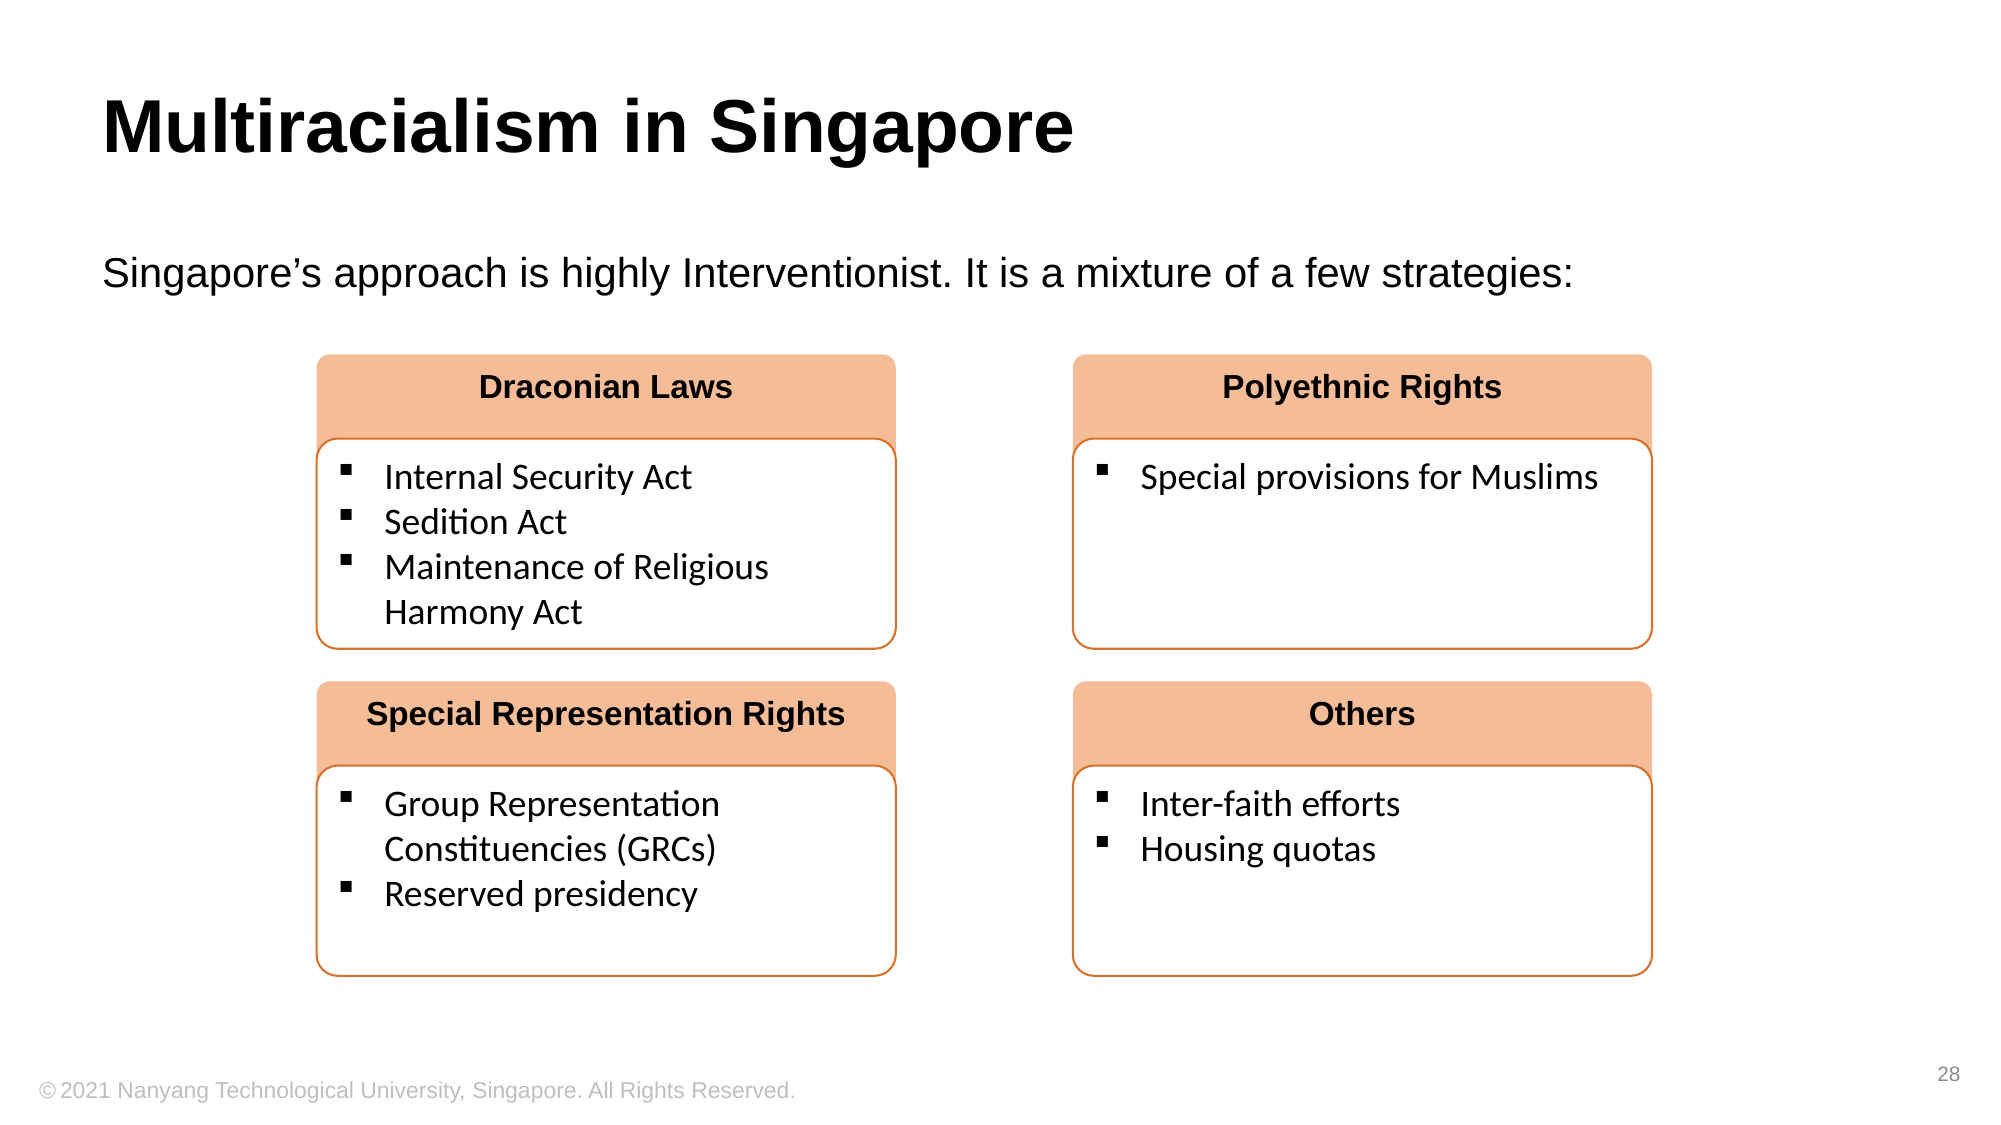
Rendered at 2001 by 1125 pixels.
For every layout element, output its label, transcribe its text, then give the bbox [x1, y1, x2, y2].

title Multiracialism in Singapore [86, 59, 1812, 198]
text_box Others [1072, 681, 1653, 780]
text_box Inter-faith efforts Housing quotas [1071, 764, 1654, 977]
slide_number 28 [1525, 1042, 1976, 1103]
text_box Special Representation Rights [316, 681, 896, 779]
text_box Internal Security Act Sedition Act Maintenance of Religious Harmony Act [315, 437, 897, 650]
text_box Group Representation Constituencies (GRCs) Reserved presidency [315, 764, 897, 977]
list Singapore’s approach is highly Interventionist. It is a mixture of a few strategies: [86, 238, 1812, 1014]
text_box Polyethnic Rights [1072, 354, 1653, 453]
text_box Special provisions for Muslims [1071, 437, 1654, 650]
text_box Draconian Laws [316, 354, 896, 452]
